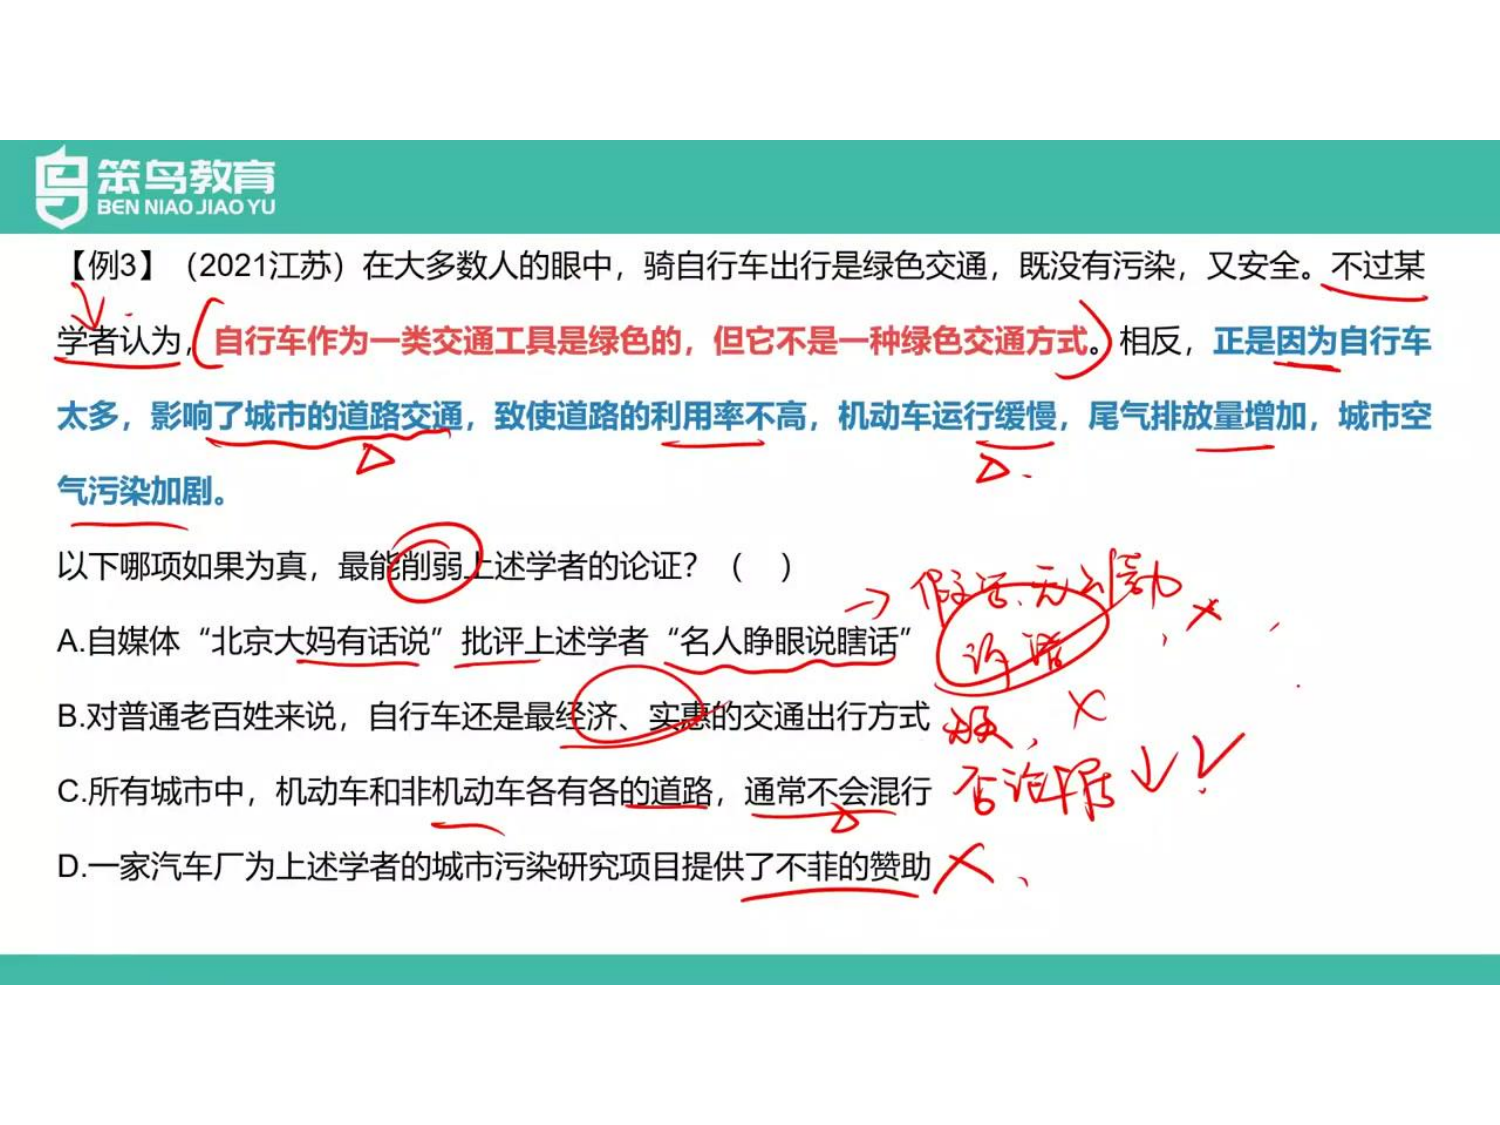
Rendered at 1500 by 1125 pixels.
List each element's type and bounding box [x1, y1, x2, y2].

picture [0, 140, 1500, 985]
